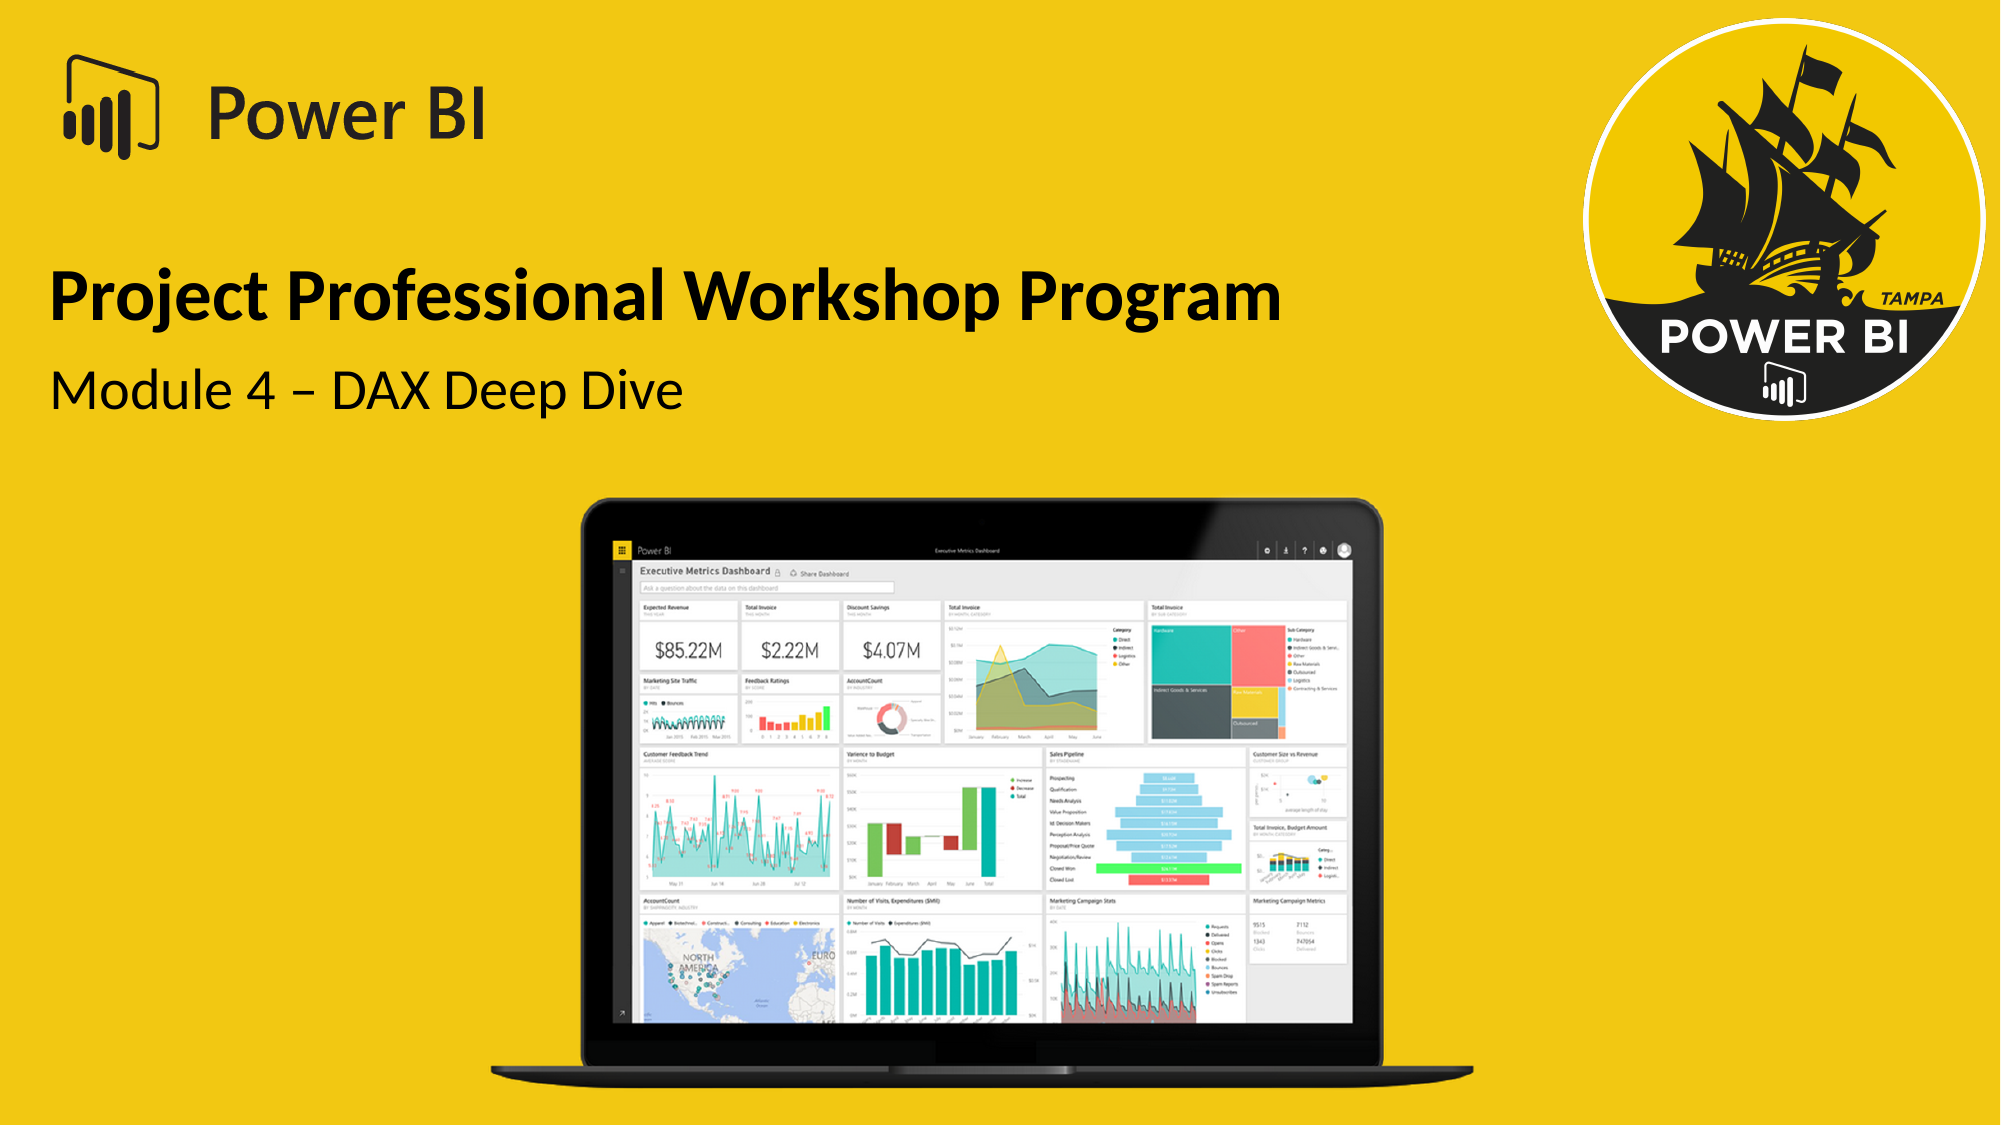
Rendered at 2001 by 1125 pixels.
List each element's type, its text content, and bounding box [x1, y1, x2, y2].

picture [0, 0, 2001, 1125]
text_box Module 4 – DAX Deep Dive [34, 343, 1402, 421]
text_box Project Professional Workshop Program [34, 235, 1402, 343]
